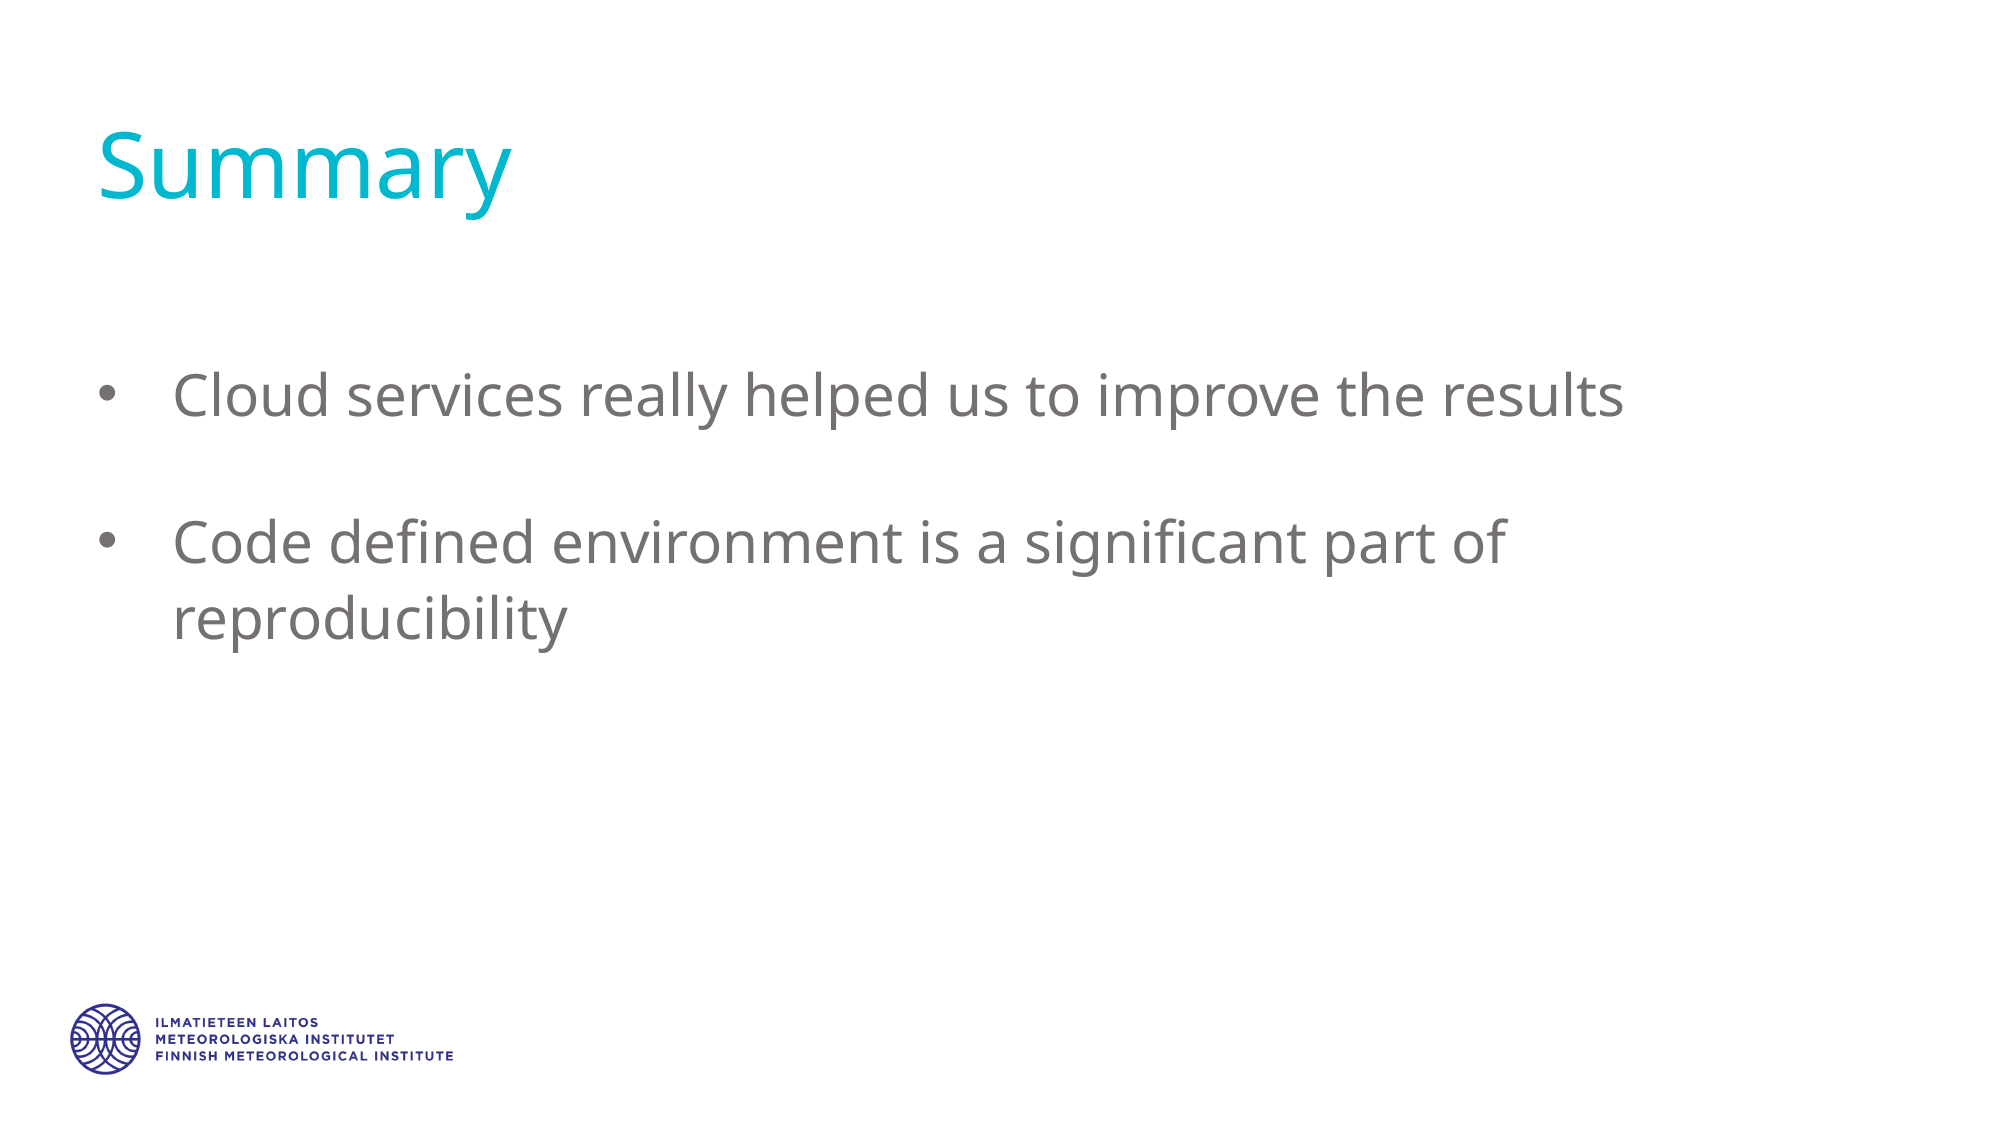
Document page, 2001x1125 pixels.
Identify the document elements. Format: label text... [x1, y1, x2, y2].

text_box Cloud services really helped us to improve the results Code defined environment is a significant part of reproducibility [82, 343, 1729, 659]
title Summary [82, 59, 1914, 278]
picture [70, 1003, 453, 1075]
